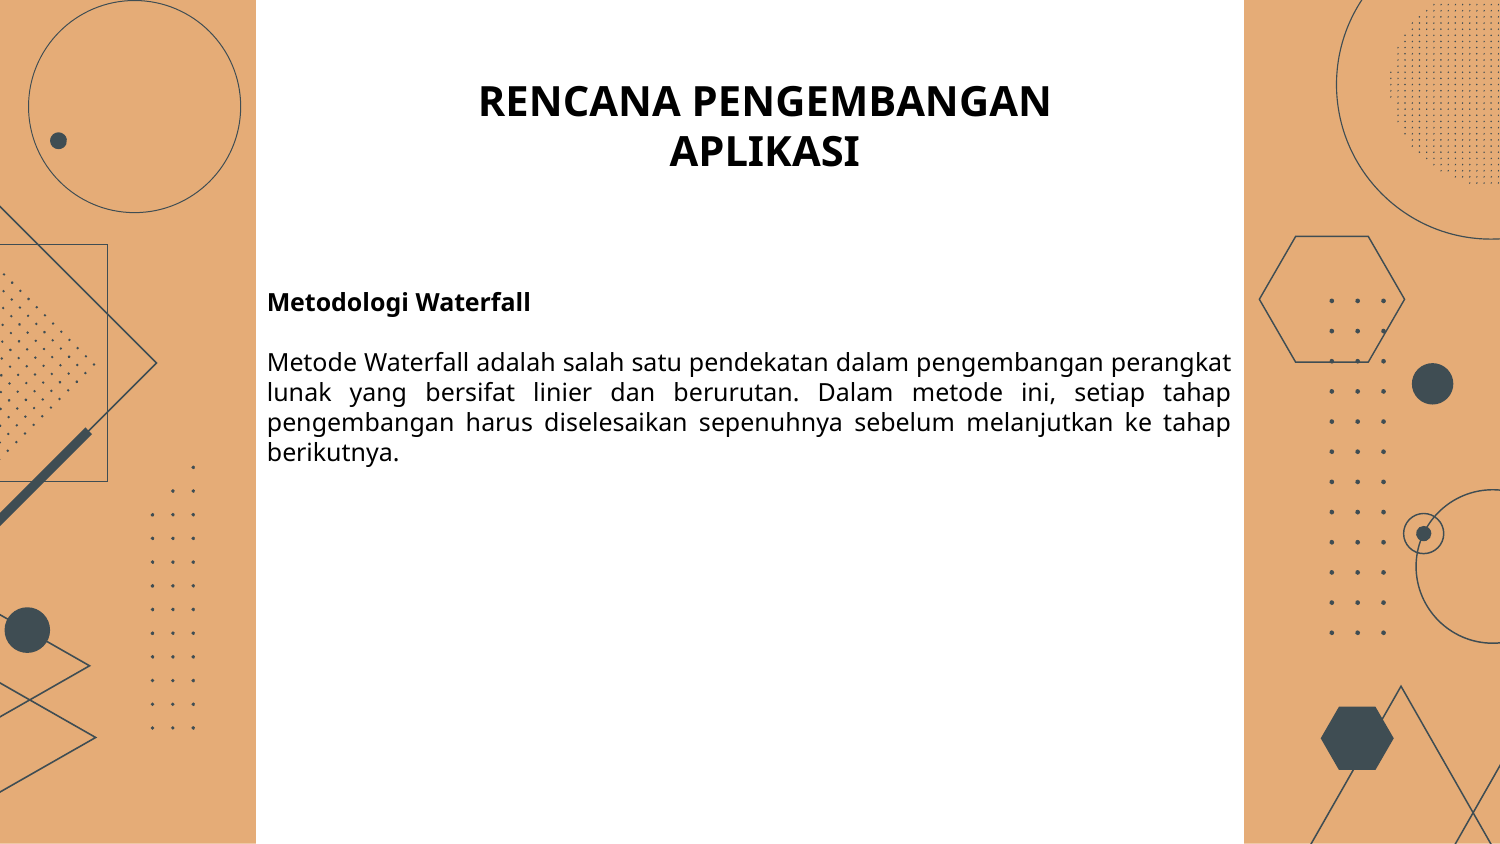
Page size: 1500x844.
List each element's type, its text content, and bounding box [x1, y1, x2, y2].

title RENCANA PENGEMBANGAN APLIKASI [405, 59, 1125, 131]
text_box Metodologi Waterfall Metode Waterfall adalah salah satu pendekatan dalam pengembangan perangkat lunak yang bersifat linier dan berurutan. Dalam metode ini, setiap tahap pengembangan harus diselesaikan sepenuhnya sebelum melanjutkan ke tahap berikutnya. [251, 271, 1248, 844]
